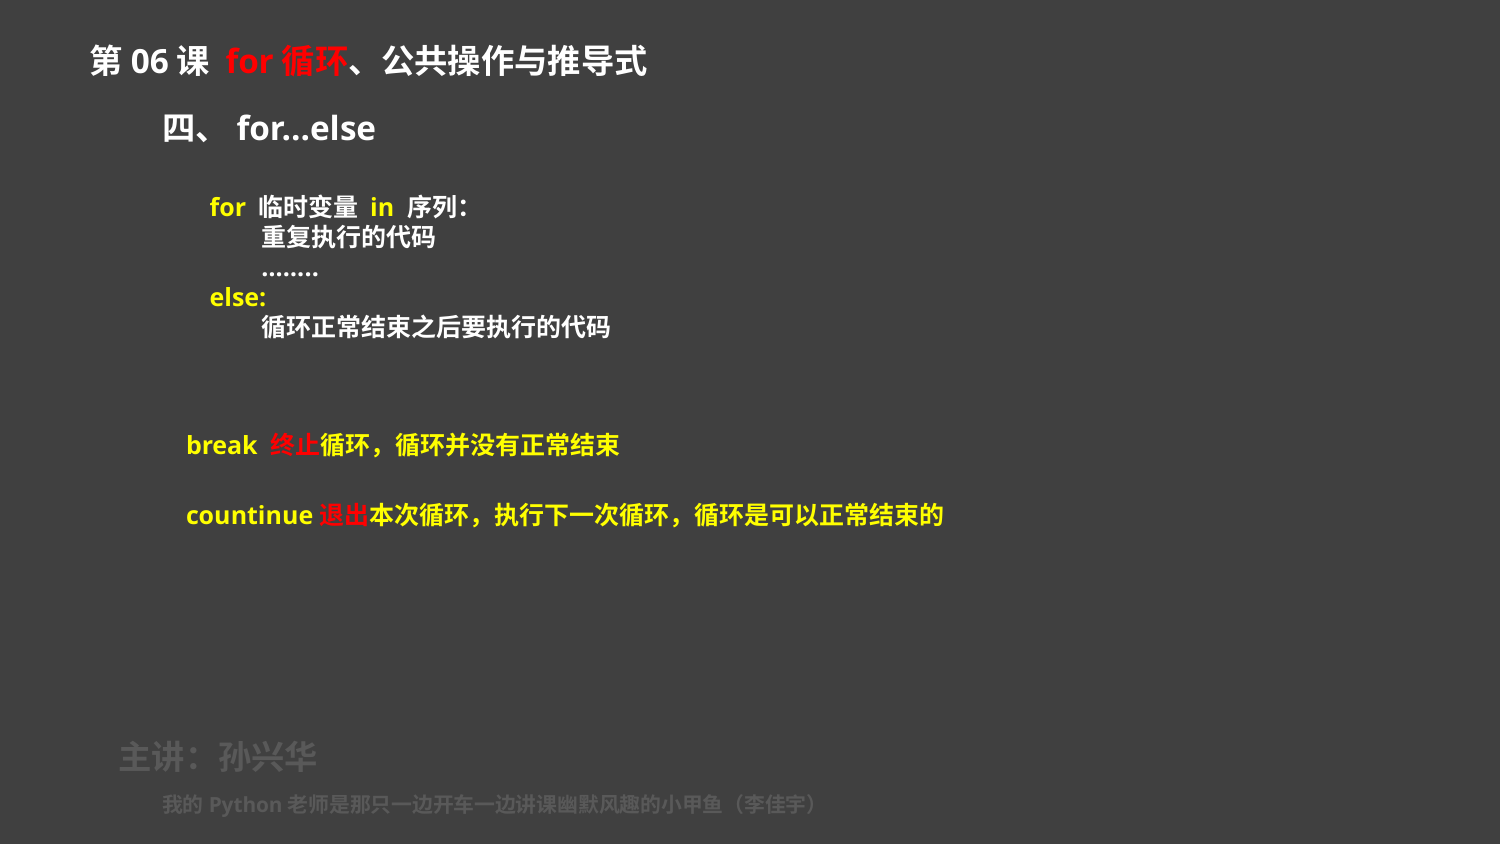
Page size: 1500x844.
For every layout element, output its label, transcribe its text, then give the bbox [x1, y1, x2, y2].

text_box 四、for…else [147, 99, 1093, 155]
text_box break 终止循环，循环并没有正常结束 [171, 421, 680, 467]
text_box 第06课 for循环、公共操作与推导式 [74, 33, 809, 89]
text_box for 临时变量 in 序列： 重复执行的代码 …….. else: 循环正常结束之后要执行的代码 [194, 184, 703, 349]
text_box countinue退出本次循环，执行下一次循环，循环是可以正常结束的 [171, 491, 963, 537]
